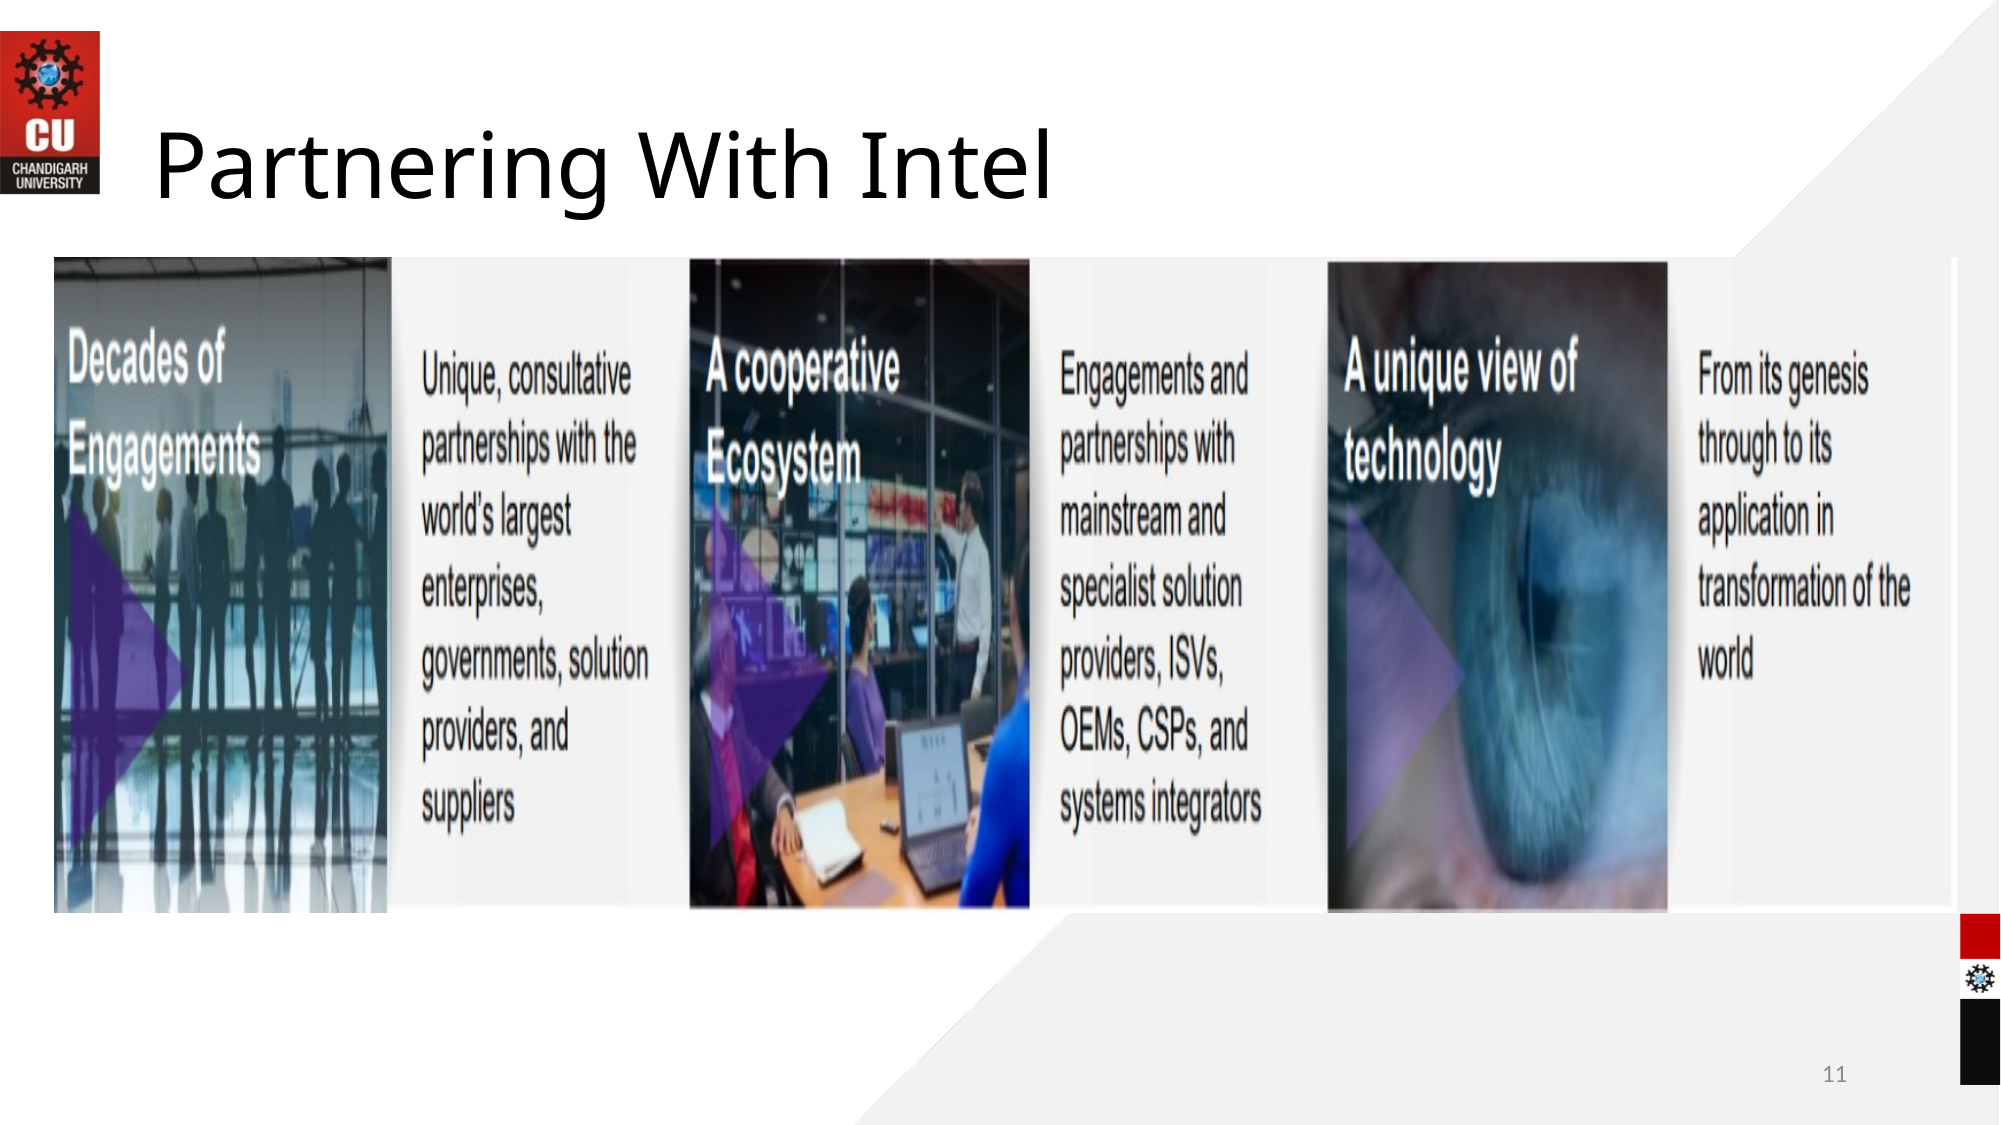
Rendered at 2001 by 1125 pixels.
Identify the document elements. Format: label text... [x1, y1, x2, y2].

title Partnering With Intel [137, 59, 1863, 257]
picture [0, 0, 2001, 1125]
slide_number 11 [1412, 1042, 1863, 1103]
